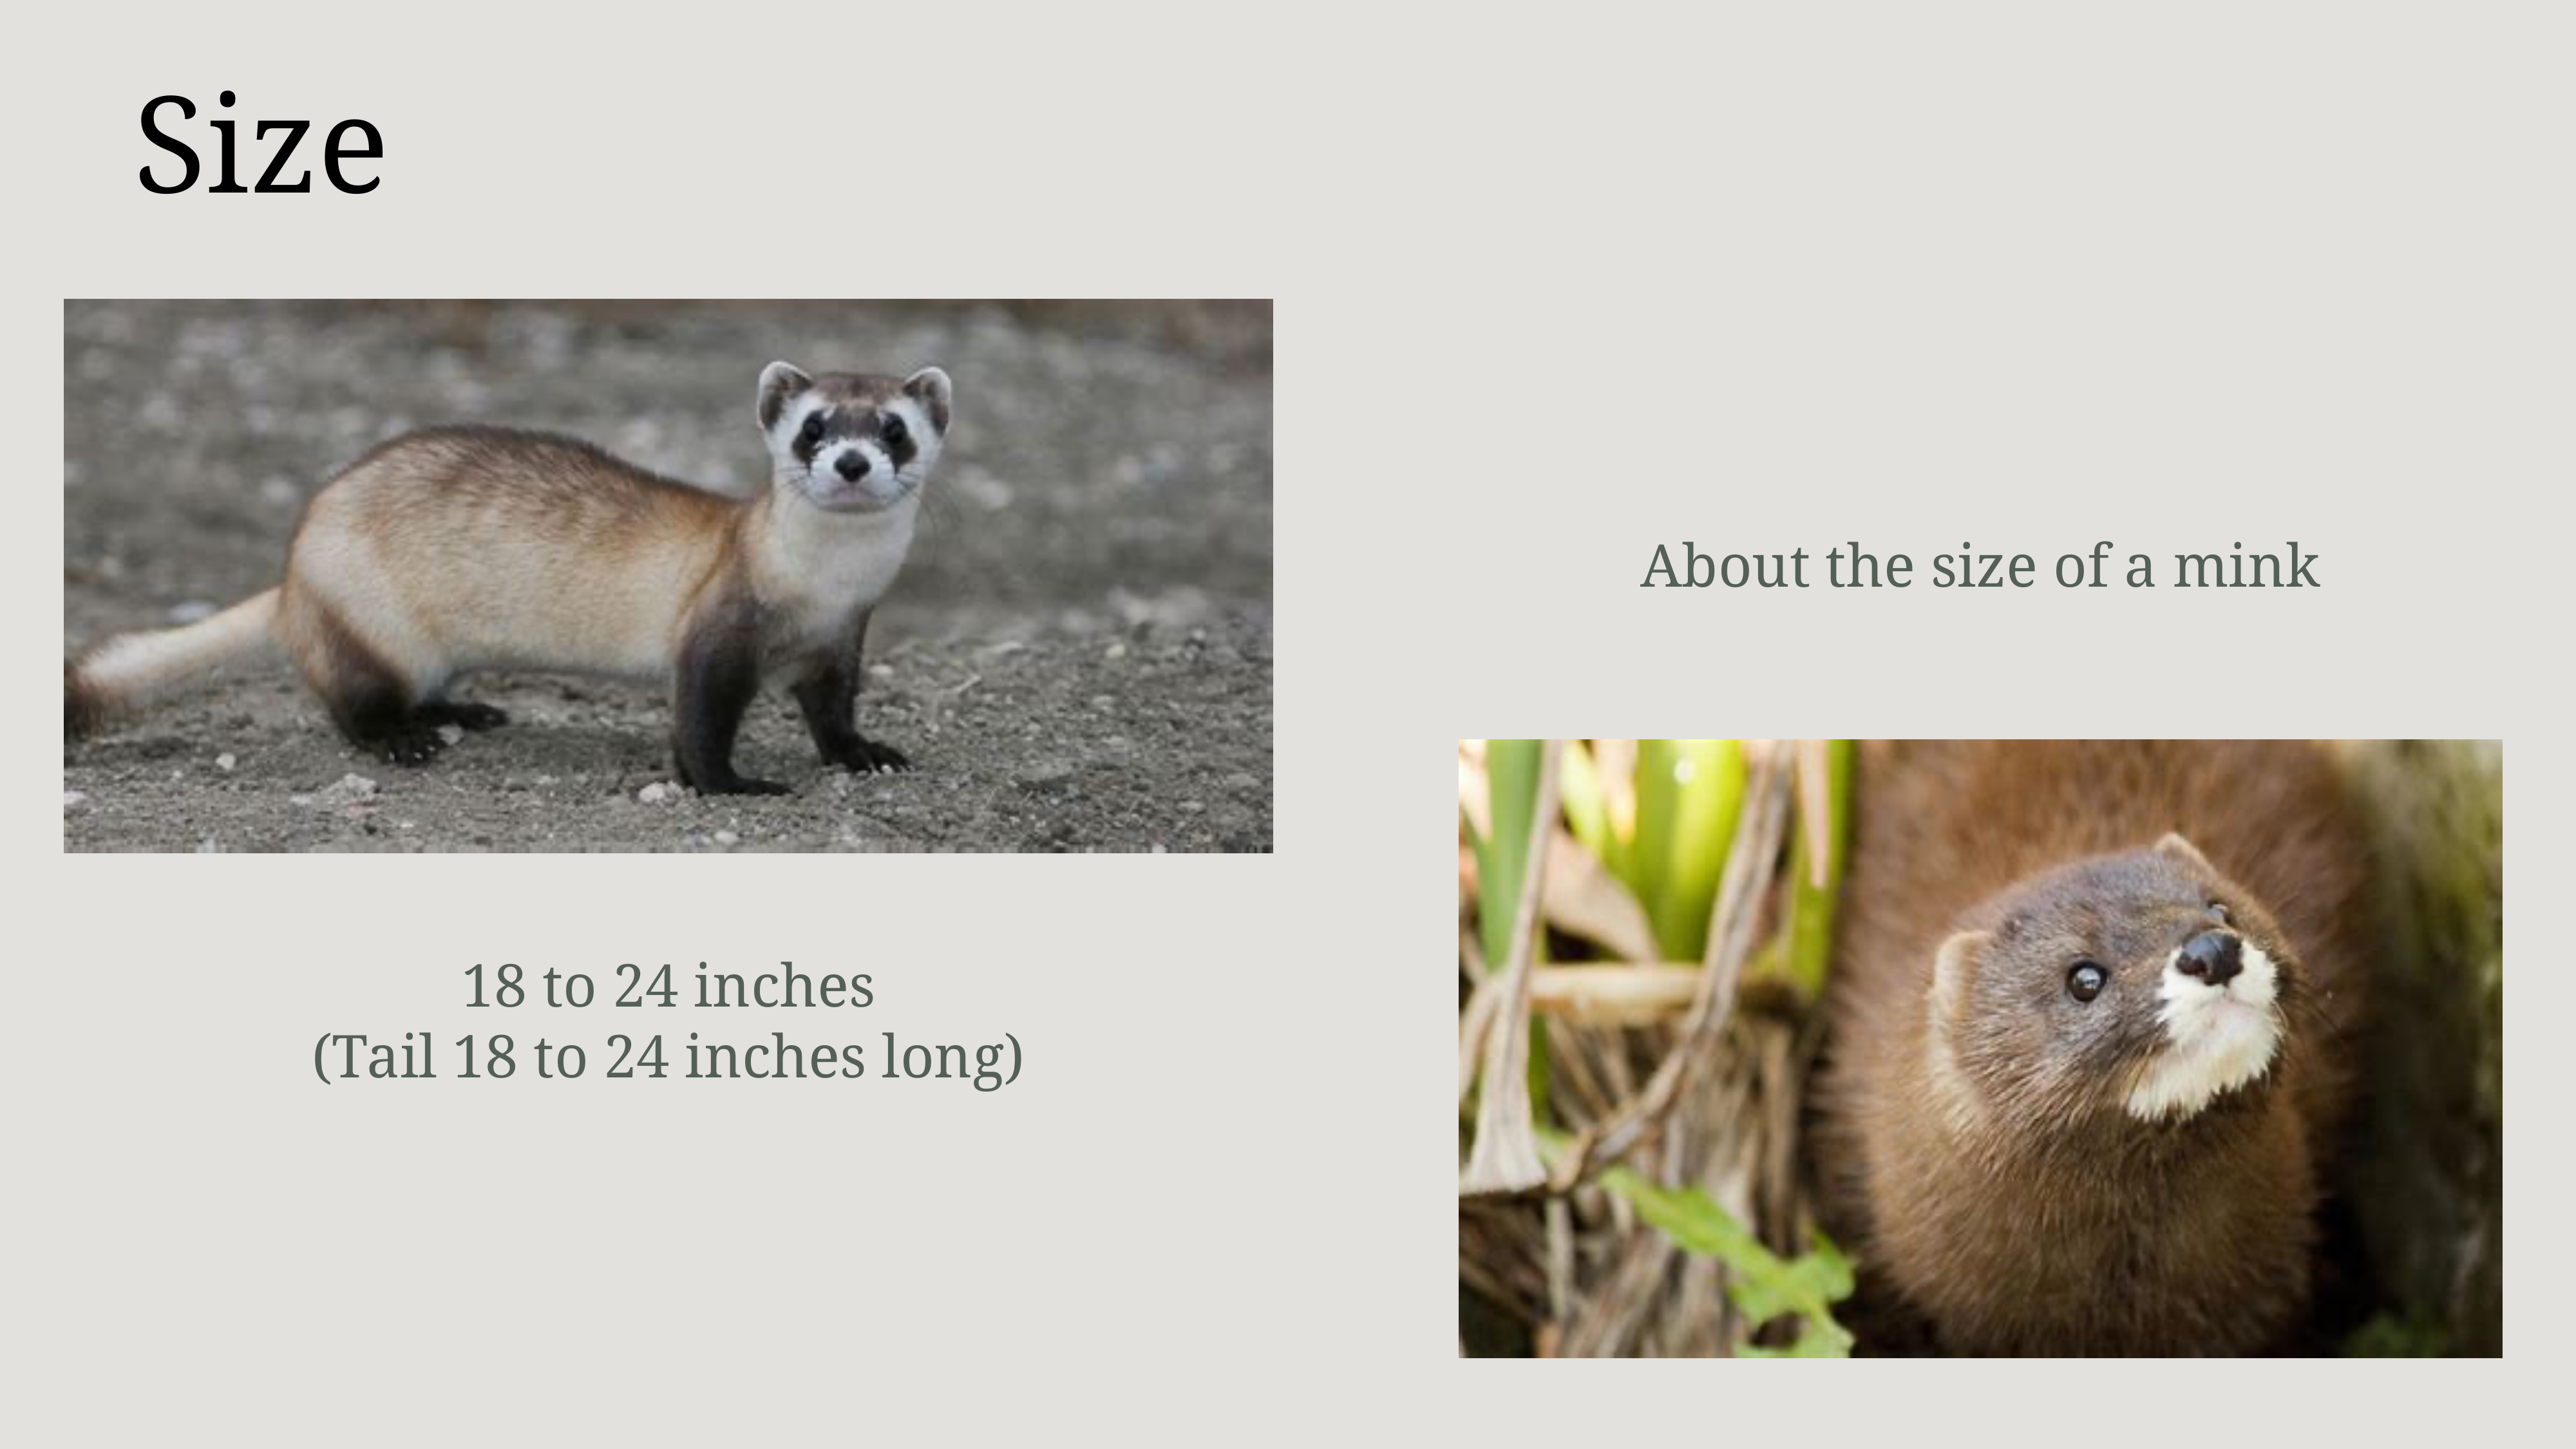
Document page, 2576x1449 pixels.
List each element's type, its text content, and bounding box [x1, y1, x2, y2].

text_box 18 to 24 inches (Tail 18 to 24 inches long) [306, 942, 1031, 1095]
picture [64, 299, 1274, 853]
picture [1458, 739, 2503, 1358]
text_box About the size of a mink [1634, 522, 2327, 605]
title Size [128, 0, 2448, 286]
